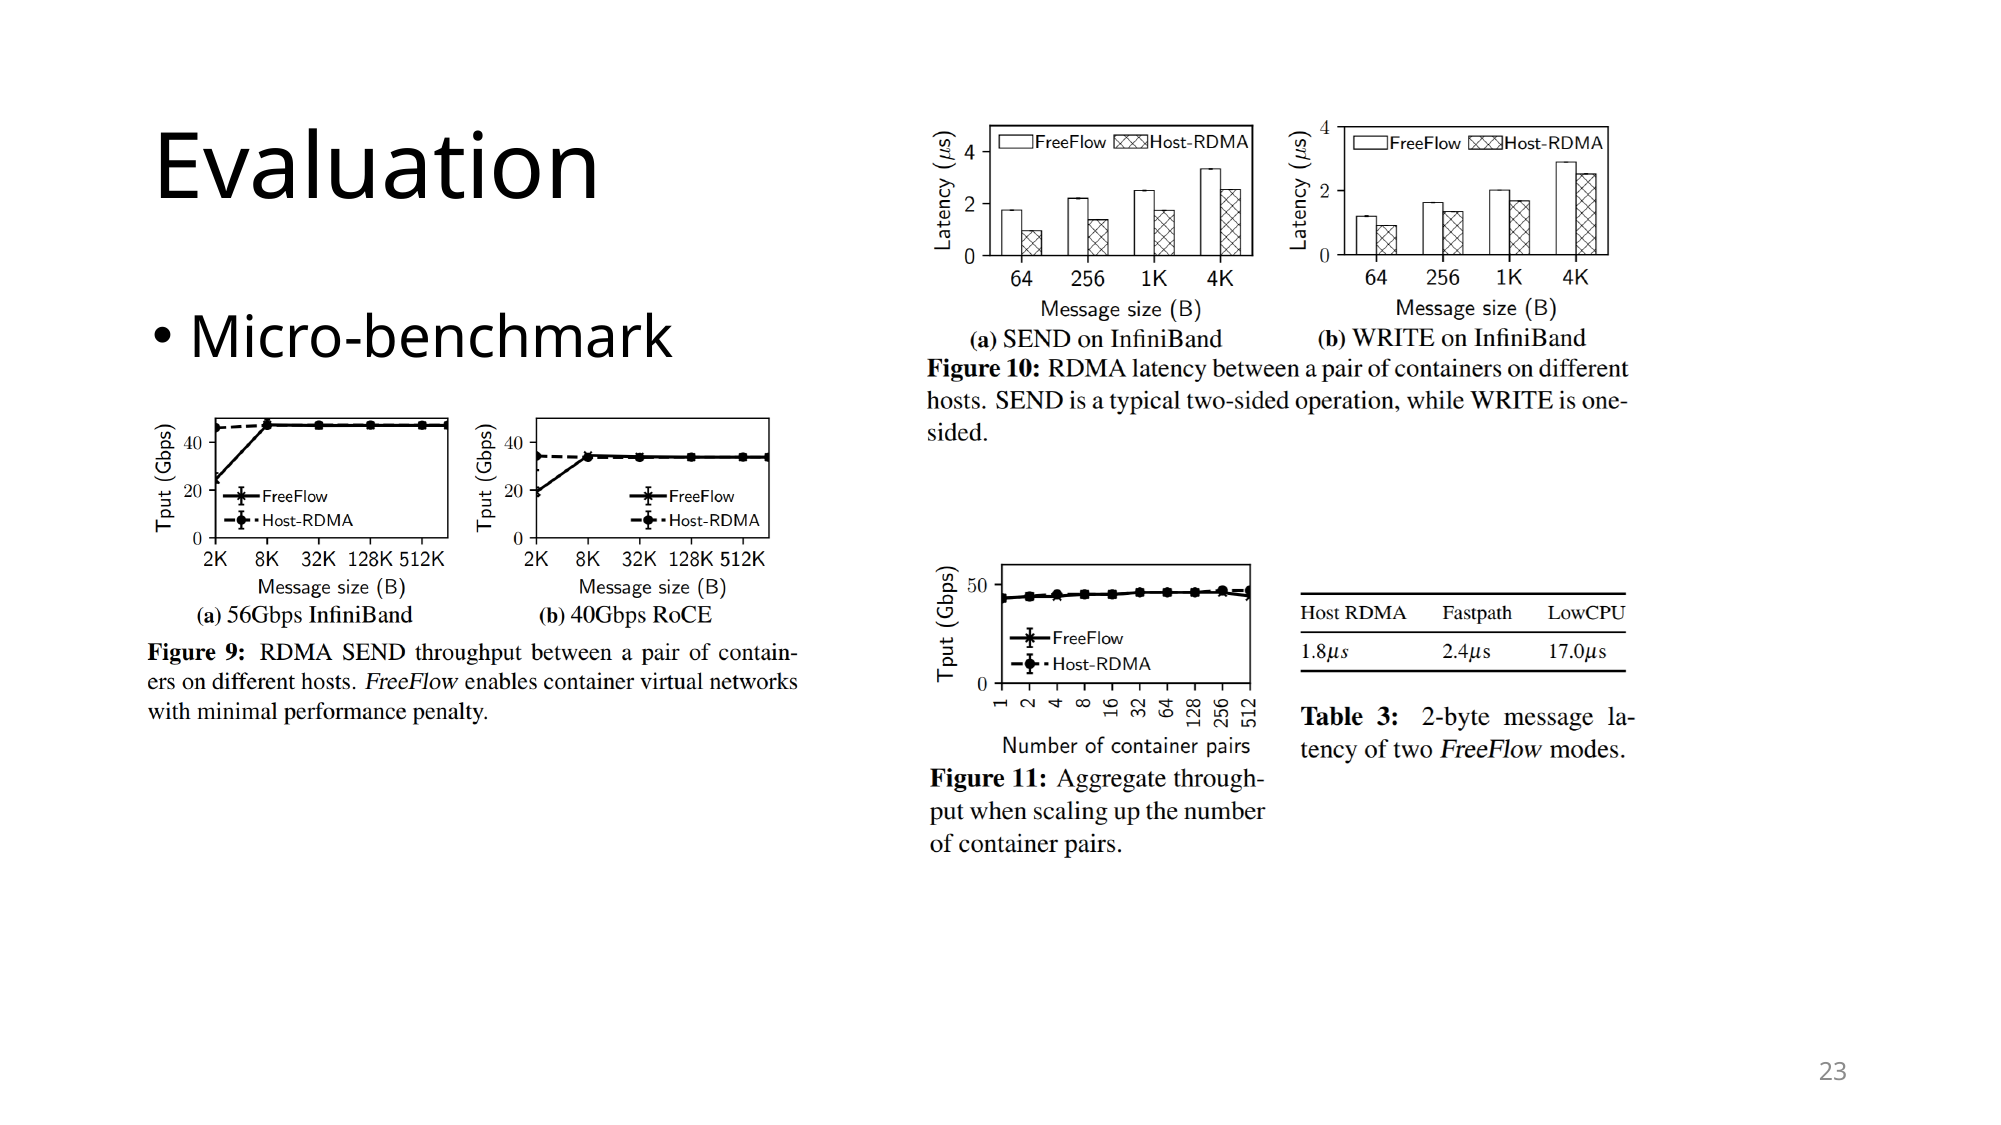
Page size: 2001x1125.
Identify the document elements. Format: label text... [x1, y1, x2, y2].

title Evaluation [137, 59, 1863, 278]
slide_number 23 [1412, 1042, 1863, 1103]
picture [923, 556, 1647, 862]
list Micro-benchmark [137, 299, 1863, 1014]
picture [923, 115, 1638, 462]
picture [137, 407, 807, 729]
